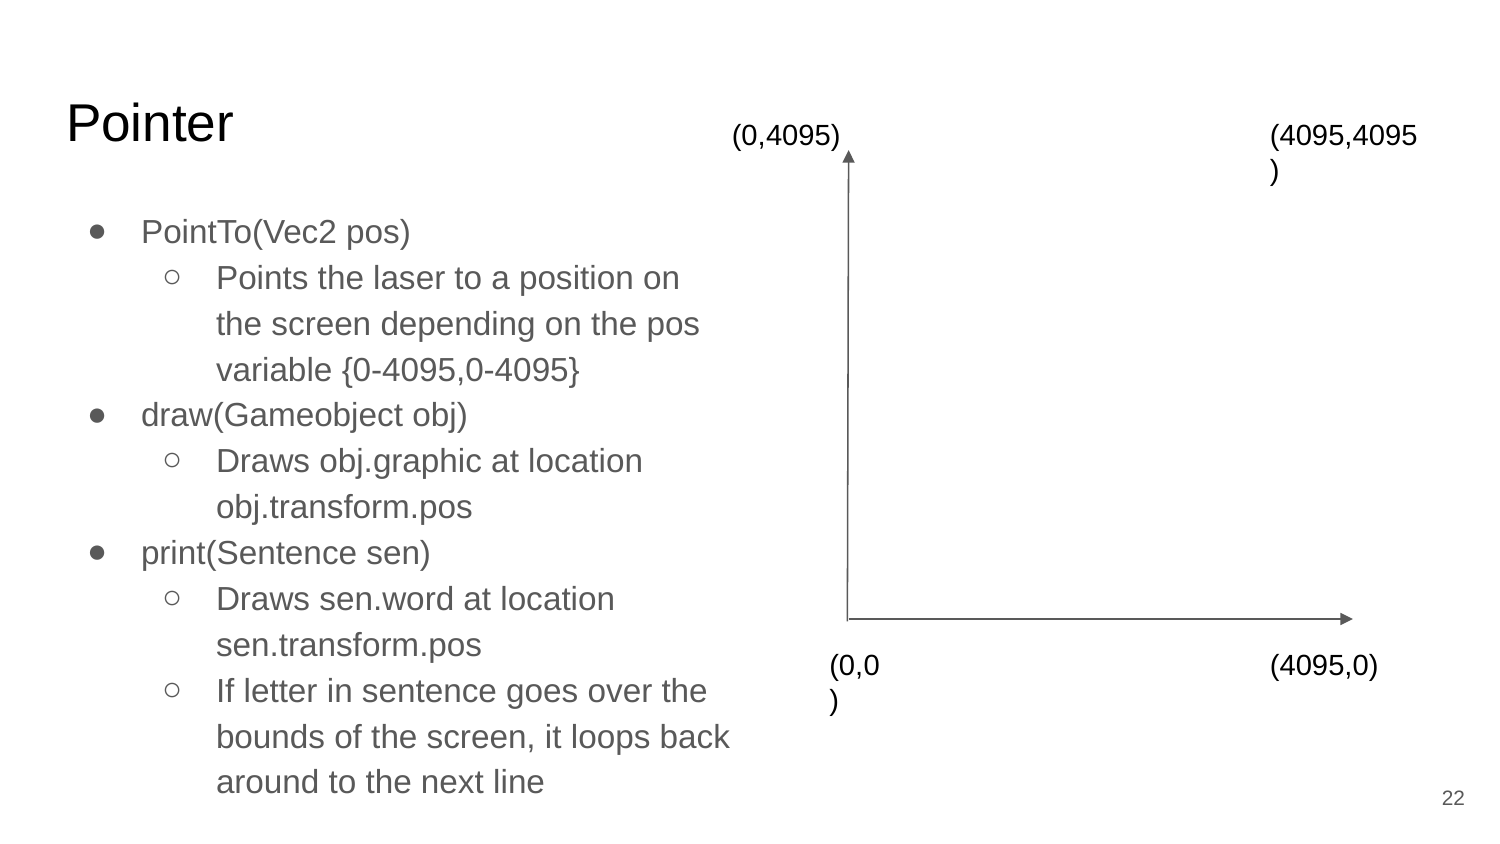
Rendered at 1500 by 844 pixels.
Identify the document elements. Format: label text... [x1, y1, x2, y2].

list PointTo(Vec2 pos) Points the laser to a position on the screen depending on the pos variable {0-4095,0-4095} draw(Gameobject obj) Draws obj.graphic at location obj.transform.pos print(Sentence sen) Draws sen.word at location sen.transform.pos If letter in sentence goes over the bounds of the screen, it loops back around to the next line [51, 189, 750, 750]
text_box (4095,0) [1254, 631, 1443, 697]
text_box (0,4095) [716, 101, 905, 167]
text_box (4095,4095) [1254, 101, 1443, 202]
text_box (0,0) [814, 631, 905, 732]
title Pointer [51, 72, 1449, 167]
slide_number ‹#› [1389, 764, 1480, 830]
